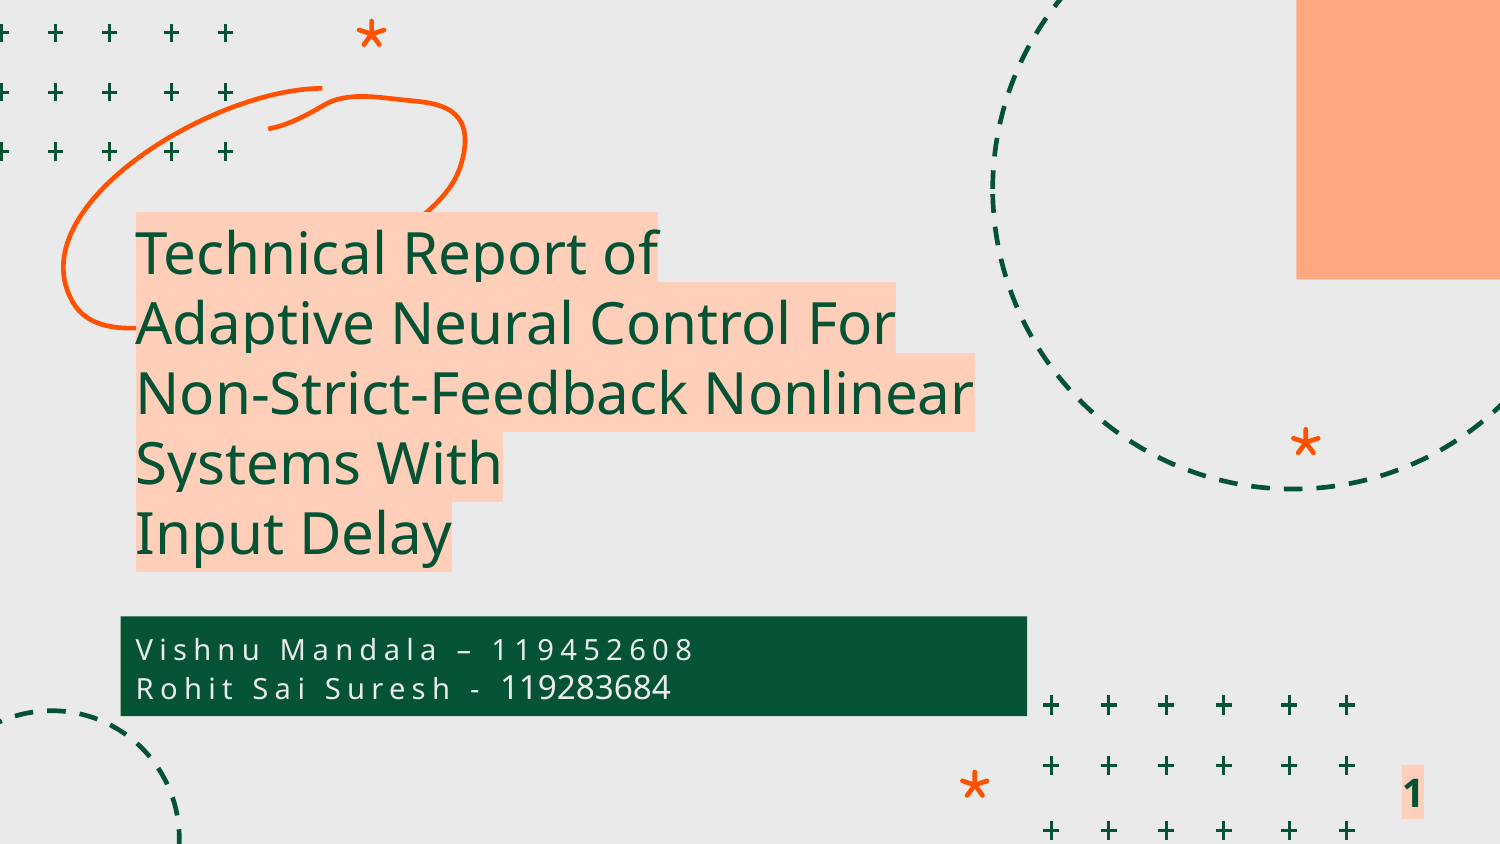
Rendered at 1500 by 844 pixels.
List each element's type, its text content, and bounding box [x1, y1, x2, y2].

slide_number 1 [1356, 771, 1471, 818]
text_box [276, 96, 463, 127]
title Technical Report of Adaptive Neural Control For Non-Strict-Feedback Nonlinear Systems With Input Delay [120, 127, 1028, 582]
subtitle Vishnu Mandala – 119452608 Rohit Sai Suresh - 119283684 [120, 616, 1028, 717]
text_box [999, 0, 1500, 490]
text_box [188, 88, 323, 127]
text_box [63, 172, 120, 328]
